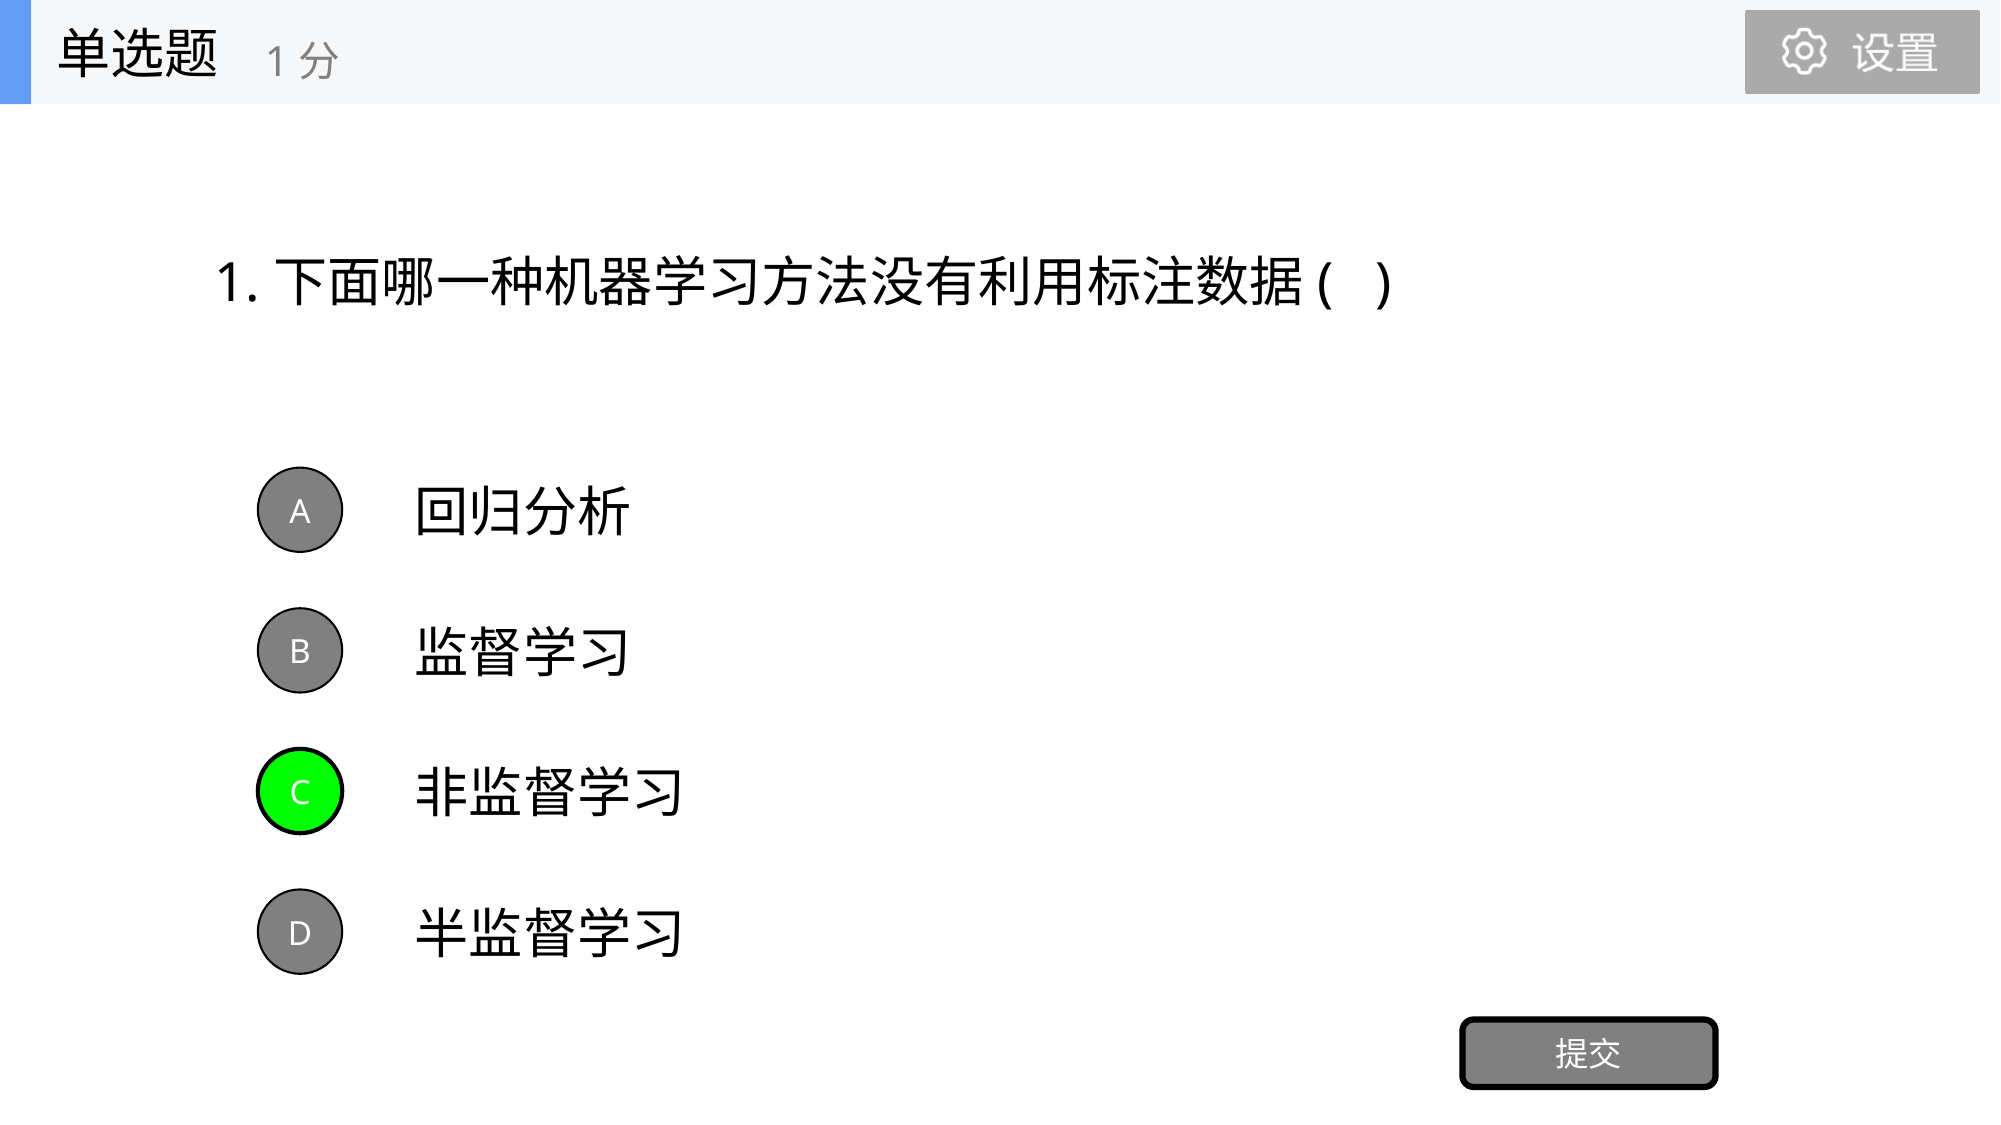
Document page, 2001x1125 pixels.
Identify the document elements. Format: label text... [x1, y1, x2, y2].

text_box C [256, 747, 344, 835]
text_box 1.下面哪一种机器学习方法没有利用标注数据( ) [200, 105, 1800, 456]
text_box 提交 [1461, 1018, 1717, 1089]
picture [1745, 10, 1980, 94]
text_box 回归分析 [399, 456, 1800, 563]
text_box 监督学习 [399, 597, 1800, 703]
text_box D [256, 888, 344, 975]
text_box A [256, 466, 344, 553]
text_box 半监督学习 [399, 878, 1800, 985]
text_box B [256, 607, 344, 694]
text_box 非监督学习 [399, 738, 1800, 844]
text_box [0, 0, 2000, 105]
